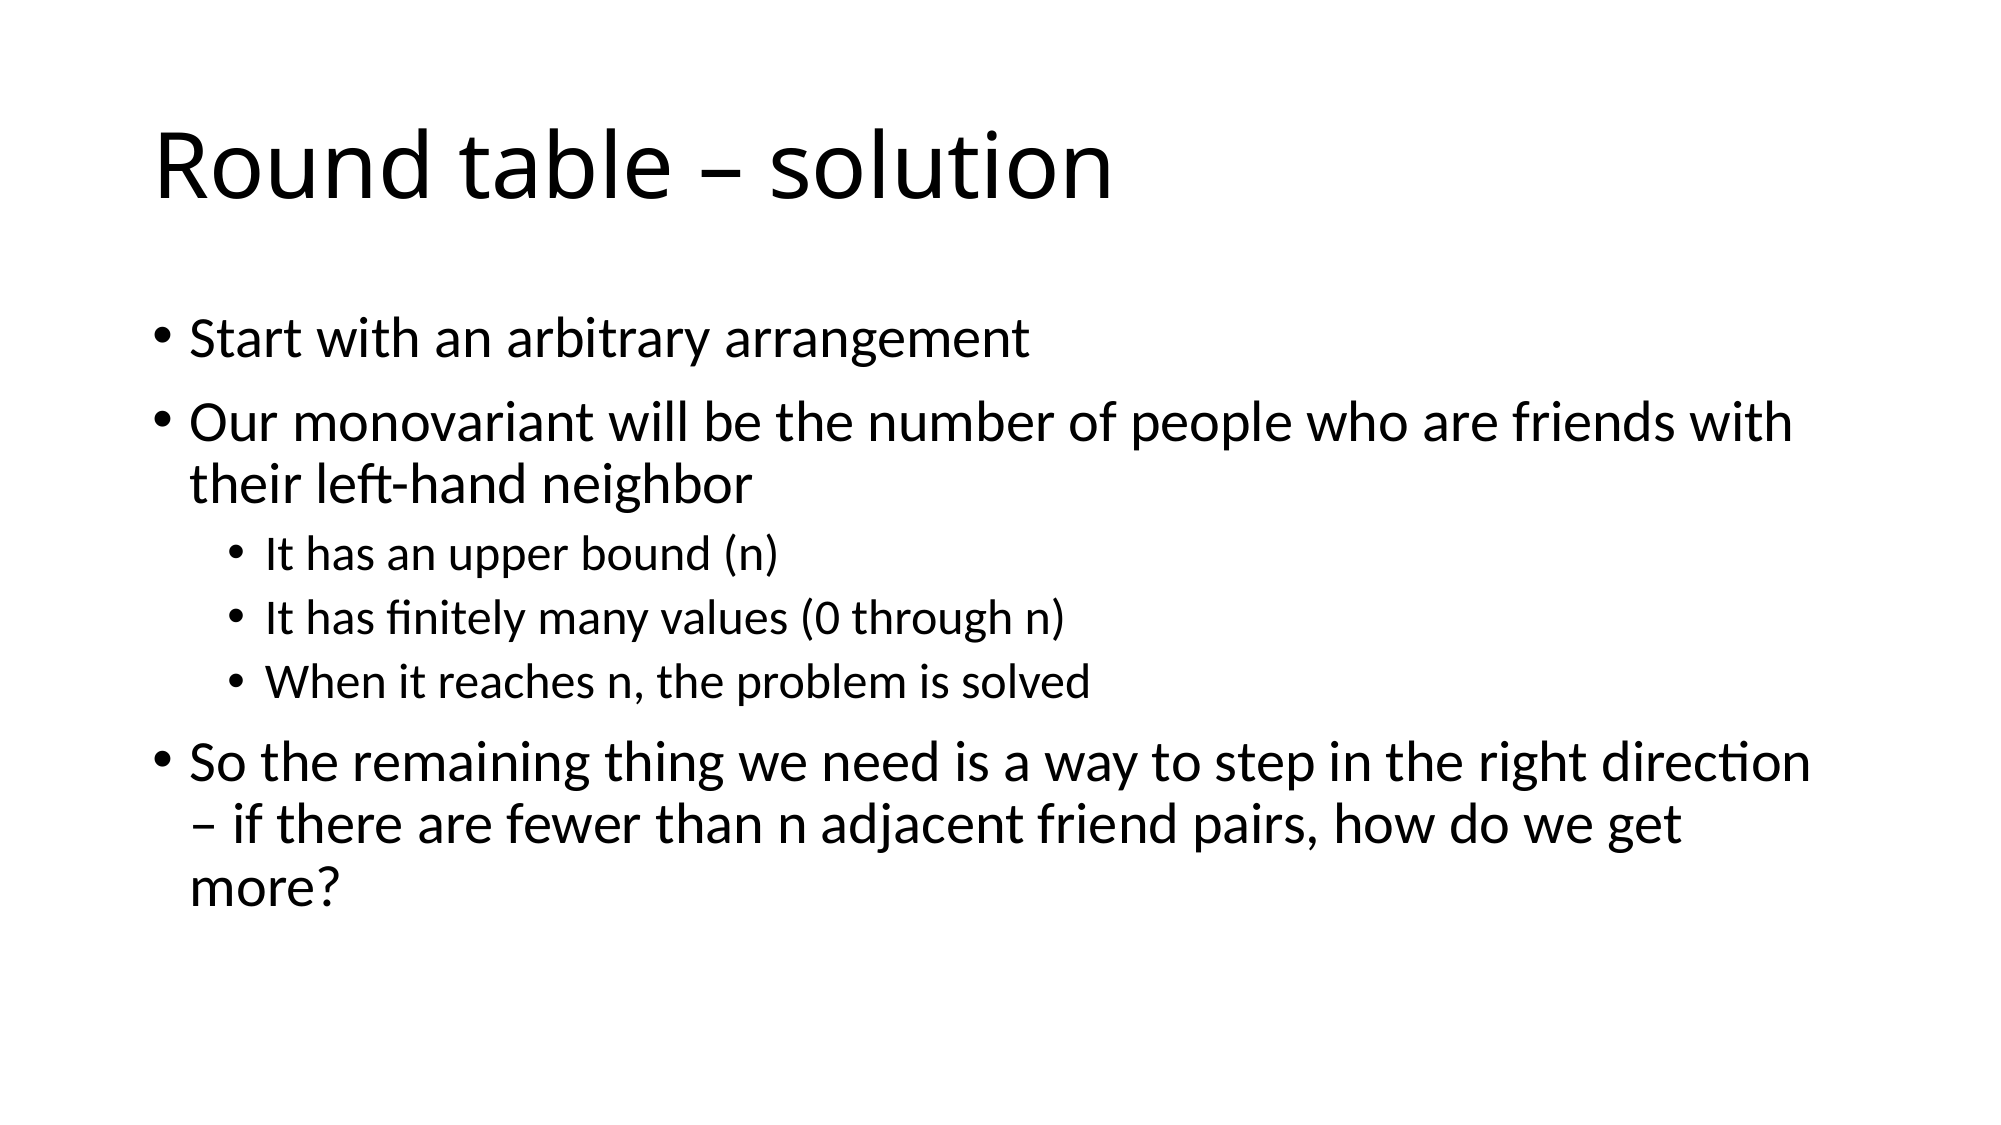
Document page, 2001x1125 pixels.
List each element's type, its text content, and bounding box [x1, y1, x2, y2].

list Start with an arbitrary arrangement Our monovariant will be the number of people who are friends with their left-hand neighbor It has an upper bound (n) It has finitely many values (0 through n) When it reaches n, the problem is solved So the remaining thing we need is a way to step in the right direction – if there are fewer than n adjacent friend pairs, how do we get more? [137, 299, 1863, 1014]
title Round table – solution [137, 59, 1863, 278]
